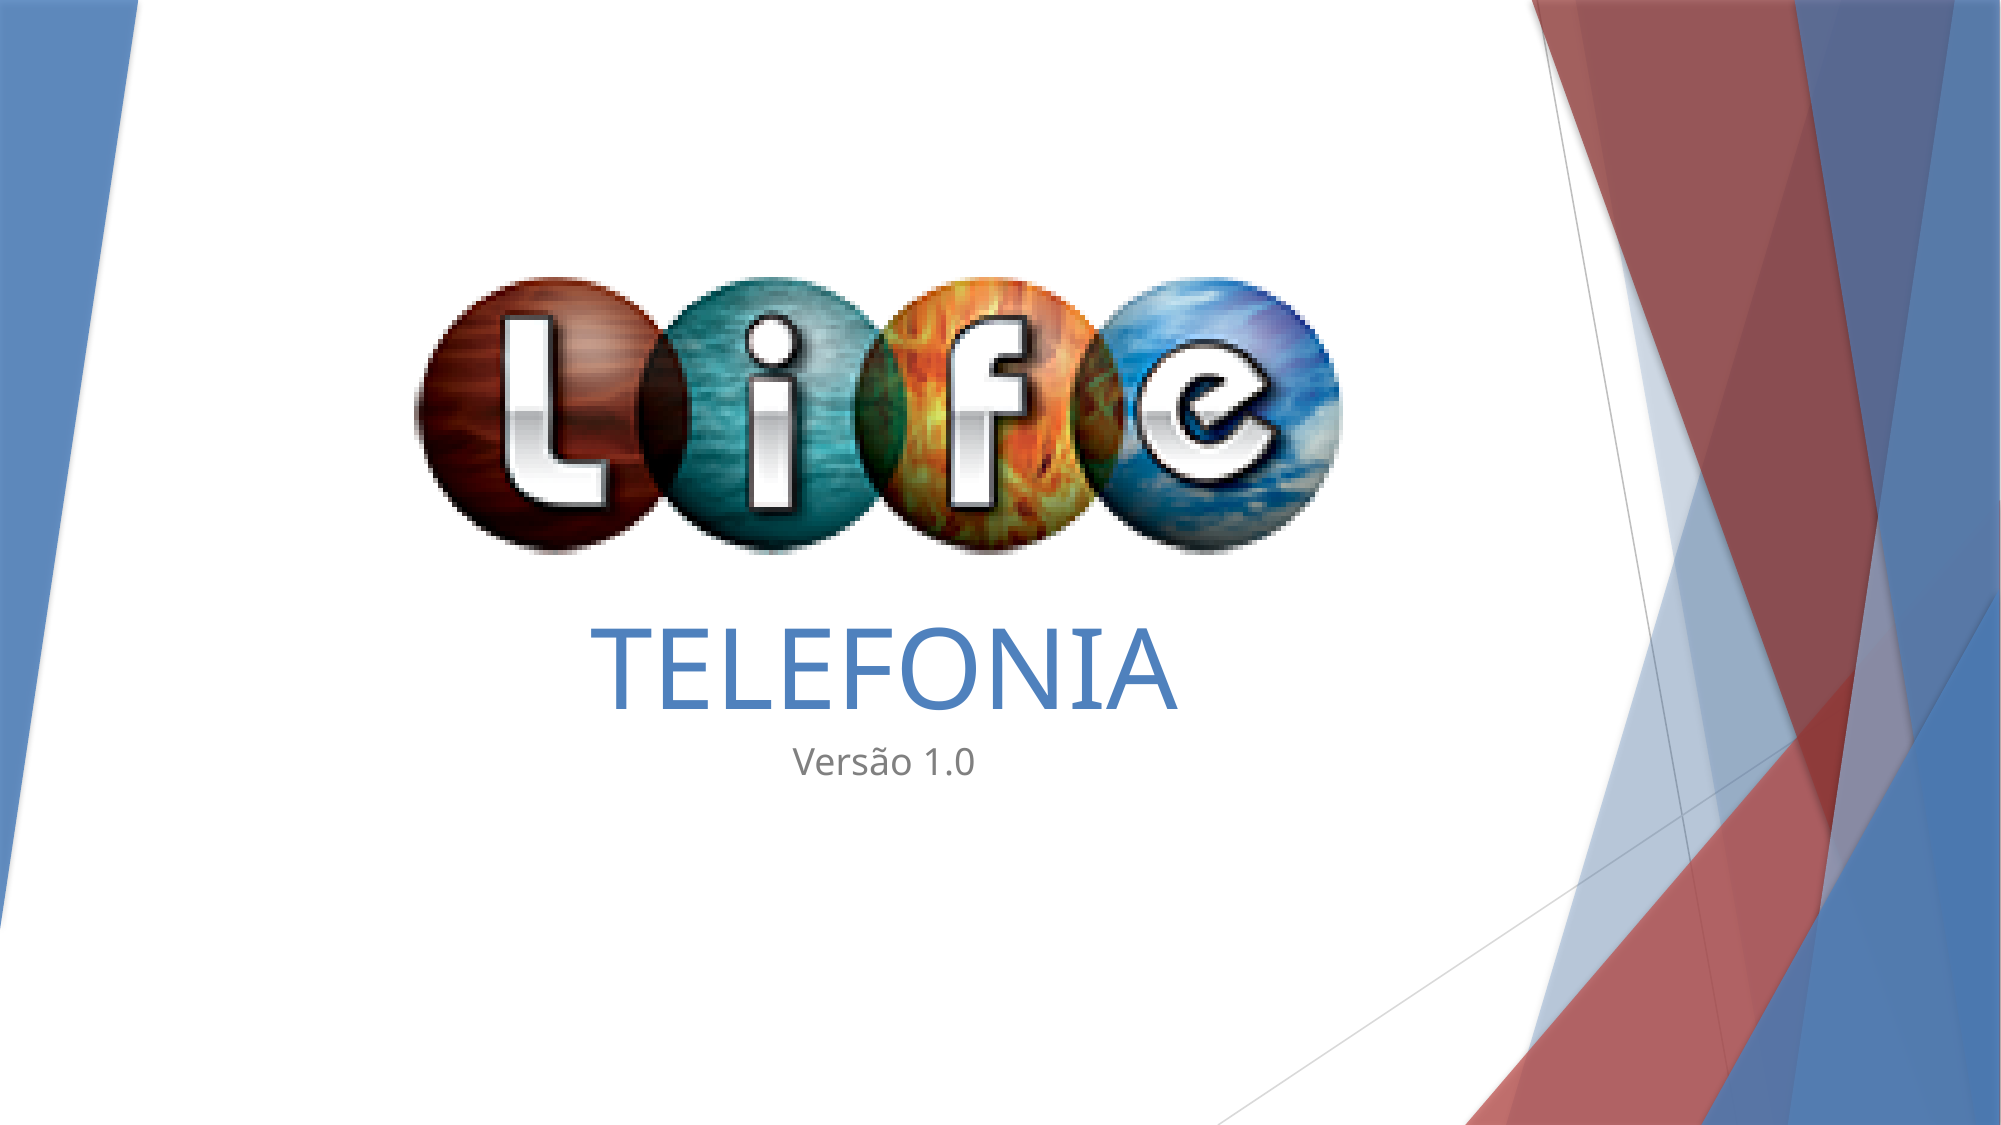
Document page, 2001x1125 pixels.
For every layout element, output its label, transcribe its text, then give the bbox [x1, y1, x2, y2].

picture [405, 257, 1364, 561]
title TELEFONIA [247, 469, 1522, 664]
subtitle Versão 1.0 [247, 664, 1522, 845]
